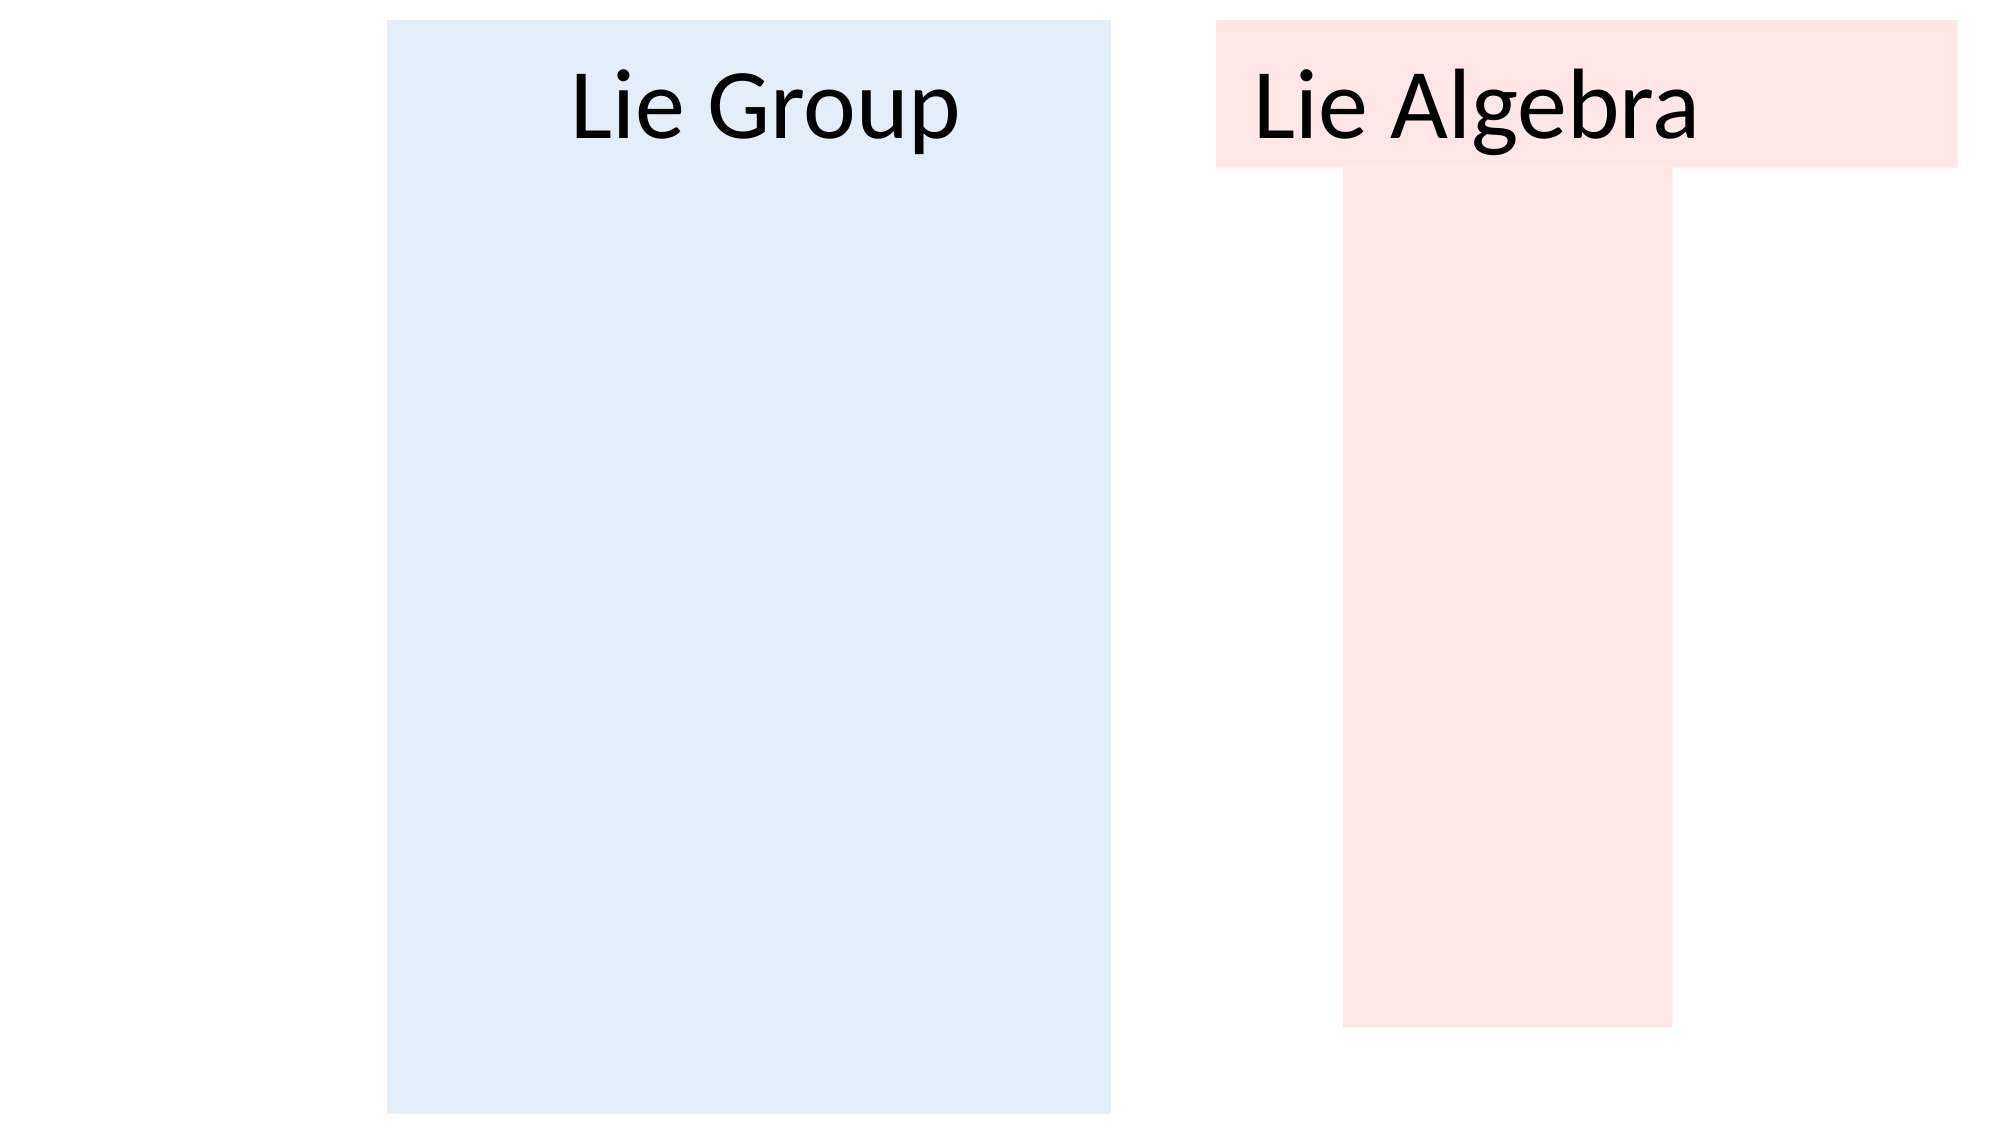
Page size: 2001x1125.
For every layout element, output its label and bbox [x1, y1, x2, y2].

text_box [387, 20, 1111, 1114]
text_box [1216, 20, 1958, 1028]
